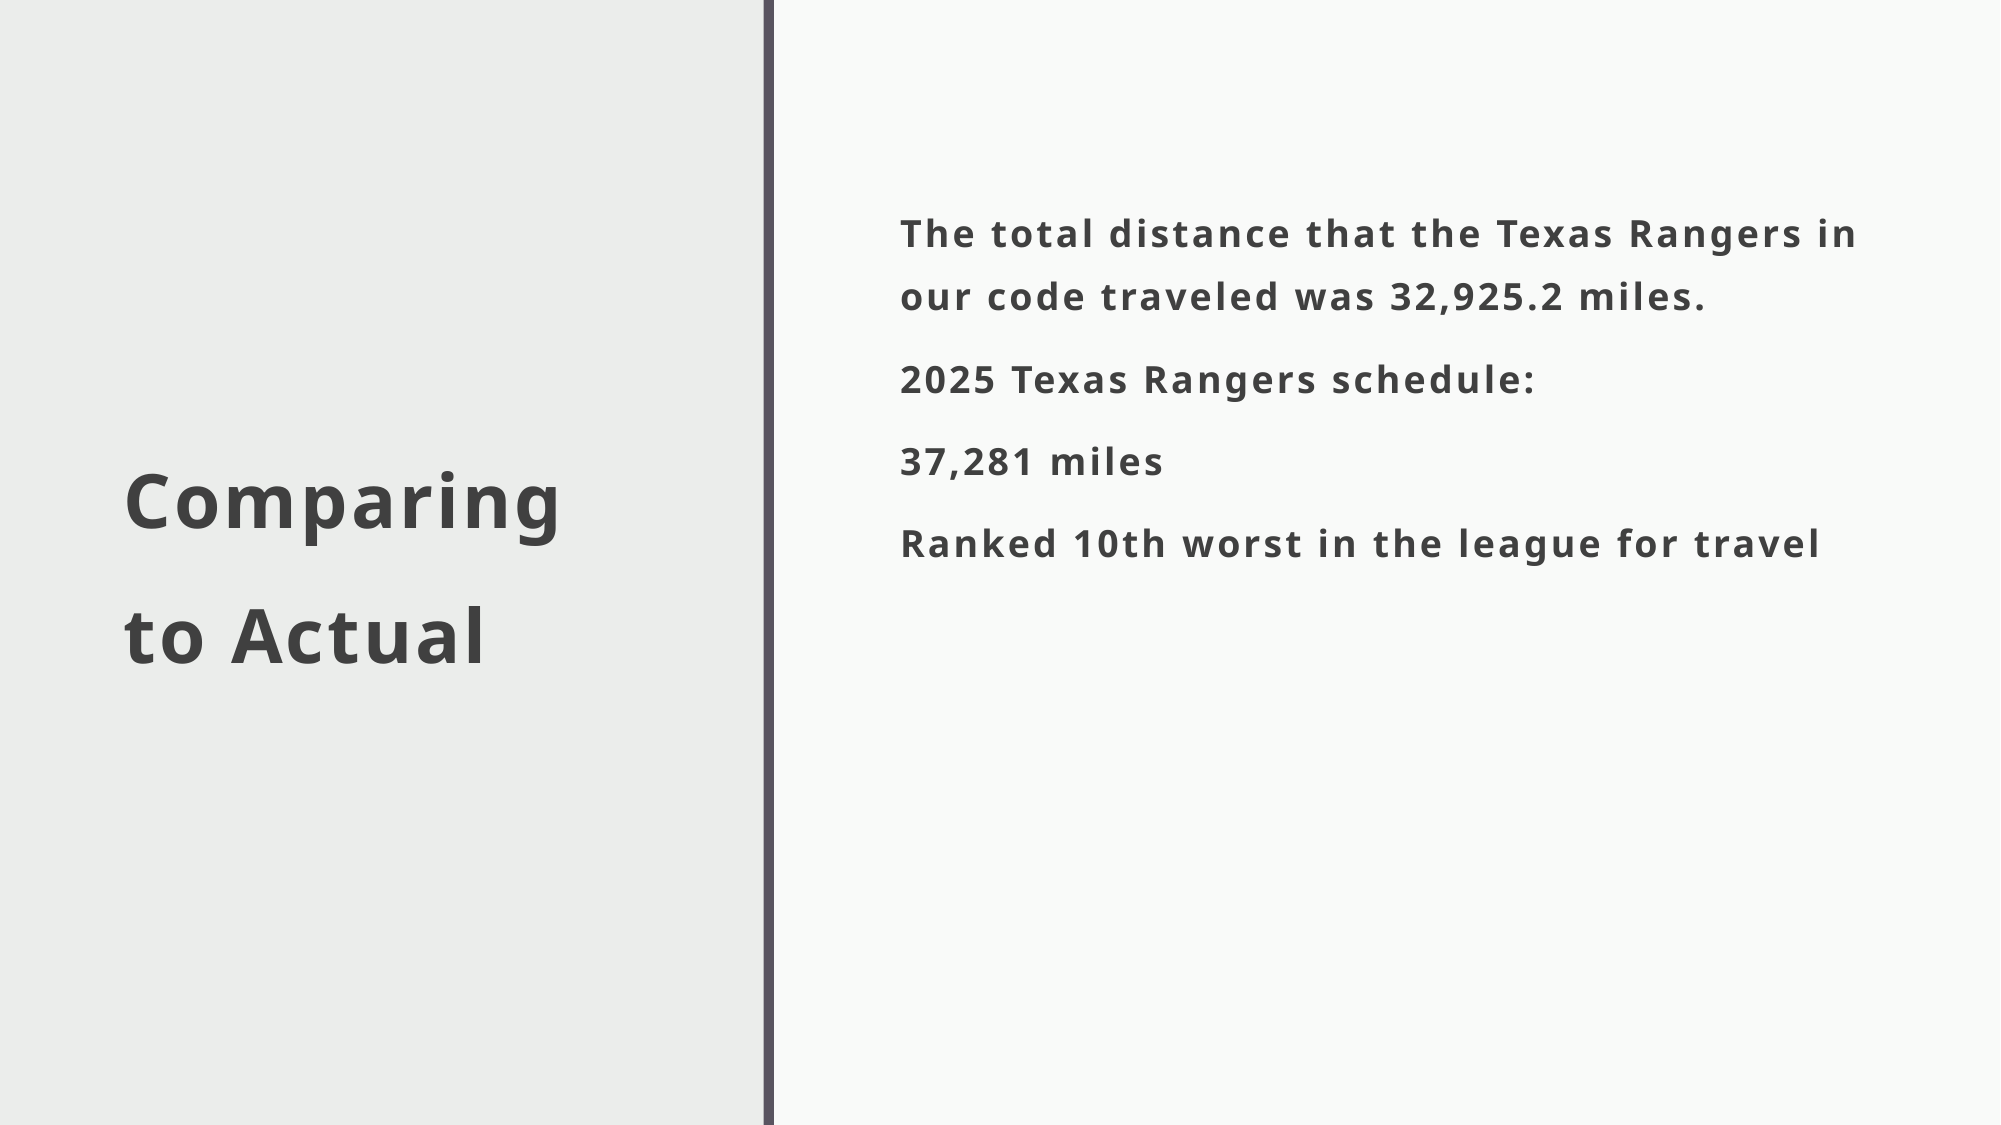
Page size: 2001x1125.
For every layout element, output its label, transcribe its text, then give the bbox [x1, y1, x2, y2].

title Comparing to Actual [105, 115, 666, 969]
list The total distance that the Texas Rangers in our code traveled was 32,925.2 miles. 2025 Texas Rangers schedule: 37,281 miles Ranked 10th worst in the league for travel [881, 115, 1895, 969]
